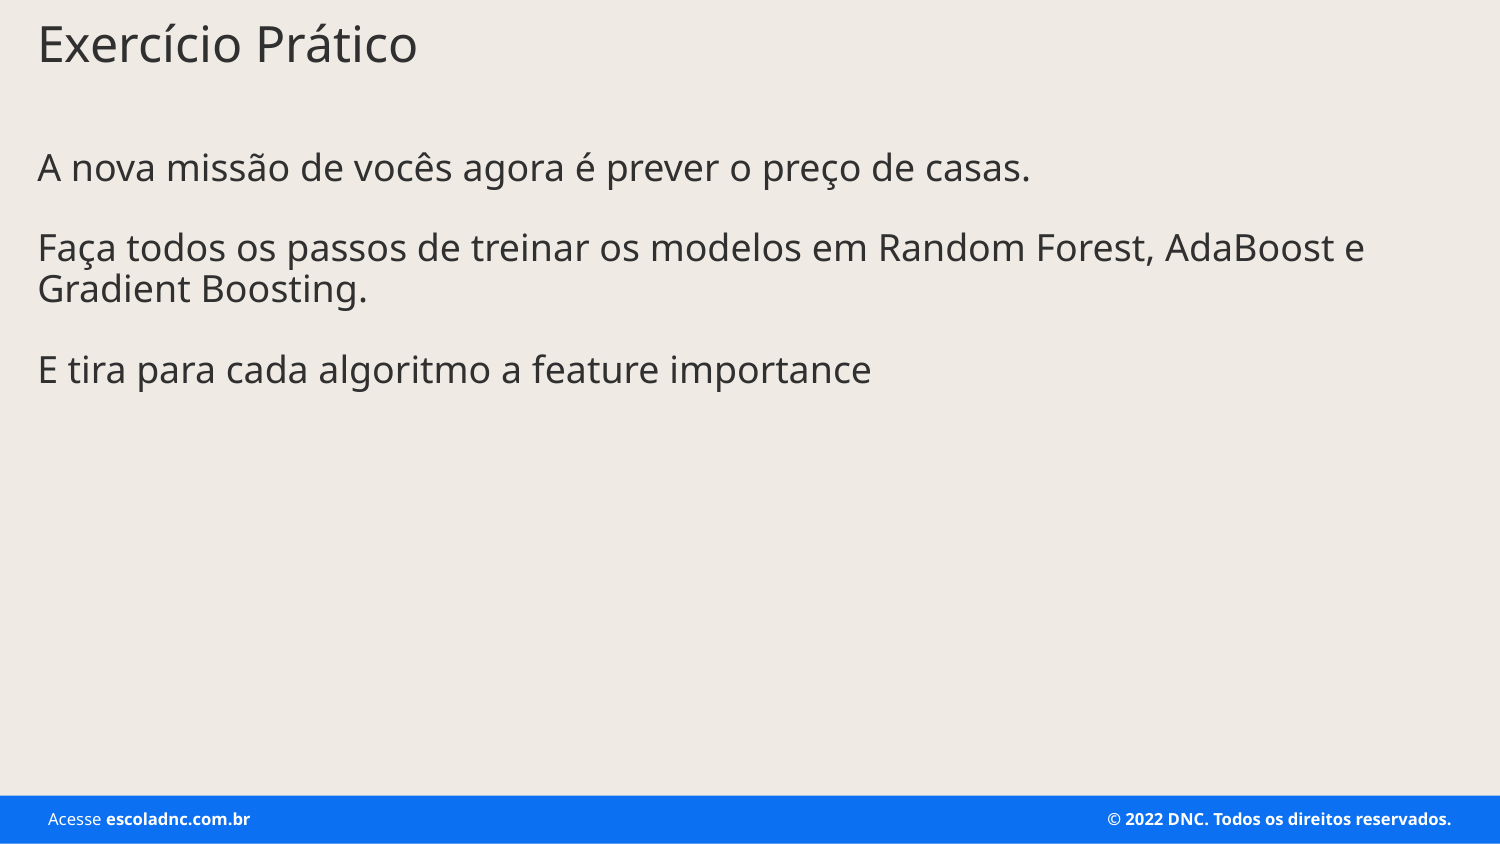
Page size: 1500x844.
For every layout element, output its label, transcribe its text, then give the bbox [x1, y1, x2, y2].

text_box A nova missão de vocês agora é prever o preço de casas. Faça todos os passos de treinar os modelos em Random Forest, AdaBoost e Gradient Boosting. E tira para cada algoritmo a feature importance [26, 81, 1411, 458]
title Exercício Prático [26, 11, 670, 81]
